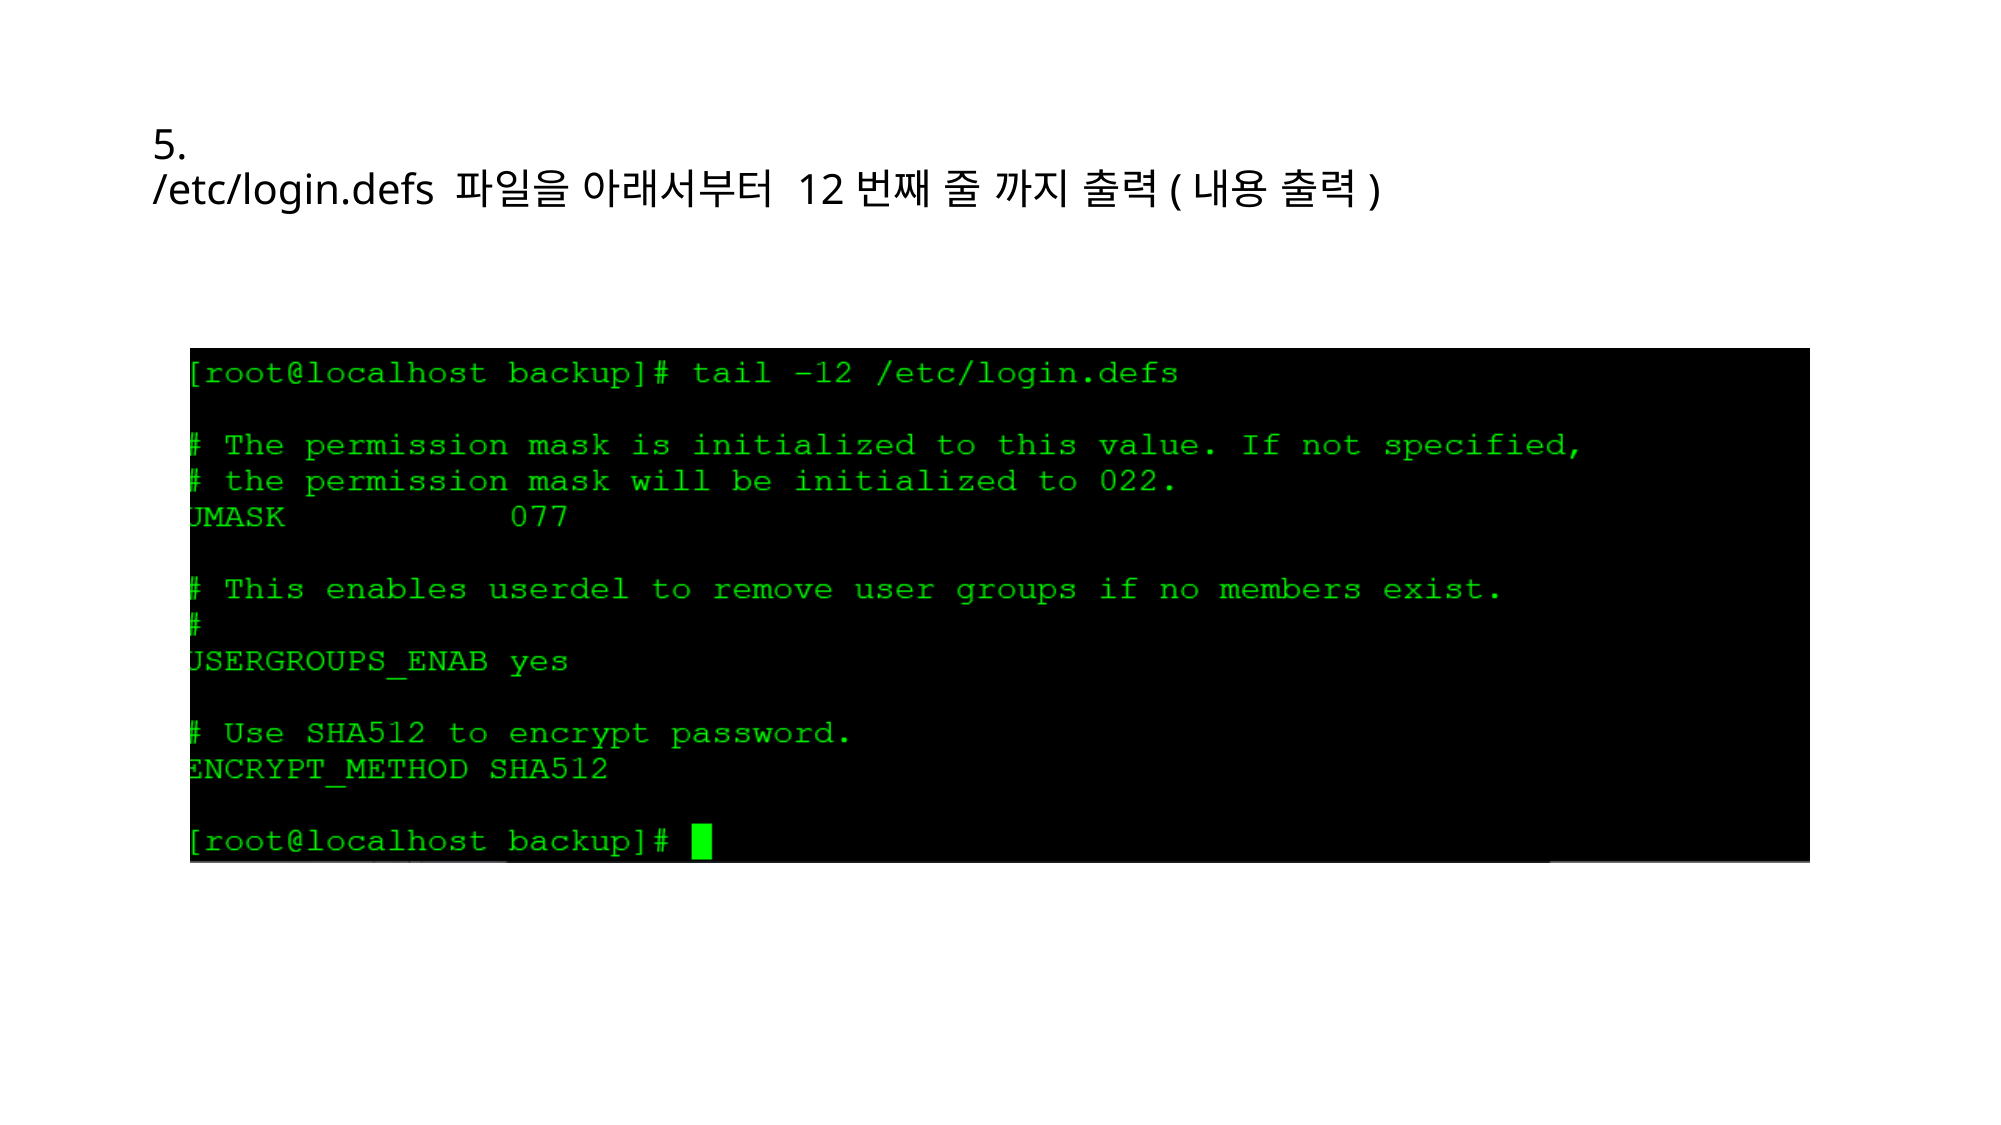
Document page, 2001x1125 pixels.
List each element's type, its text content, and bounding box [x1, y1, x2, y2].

title 5. /etc/login.defs 파일을 아래서부터 12번째 줄 까지 출력(내용 출력) [137, 59, 1863, 278]
picture [190, 348, 1810, 863]
